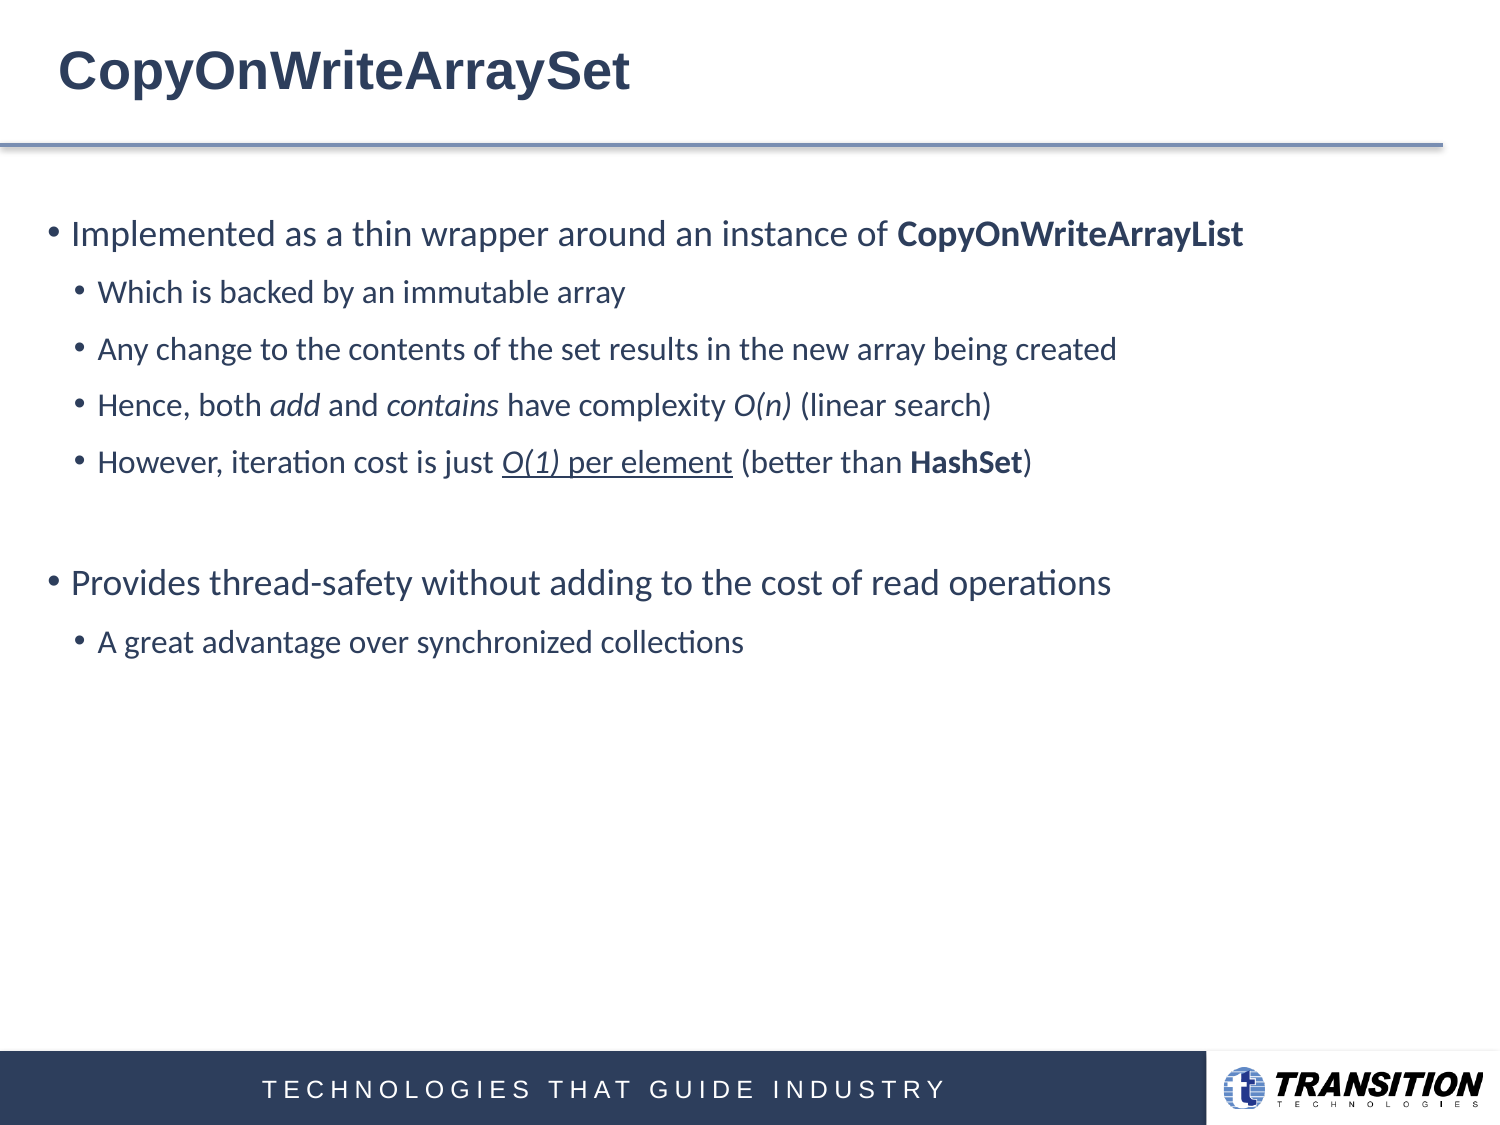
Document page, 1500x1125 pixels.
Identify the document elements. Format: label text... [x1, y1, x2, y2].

title CopyOnWriteArraySet [0, 0, 1500, 145]
list Implemented as a thin wrapper around an instance of CopyOnWriteArrayList Which is backed by an immutable array Any change to the contents of the set results in the new array being created Hence, both add and contains have complexity O(n) (linear search) However, iteration cost is just O(1) per element (better than HashSet) Provides thread-safety without adding to the cost of read operations A great advantage over synchronized collections [0, 201, 1500, 997]
